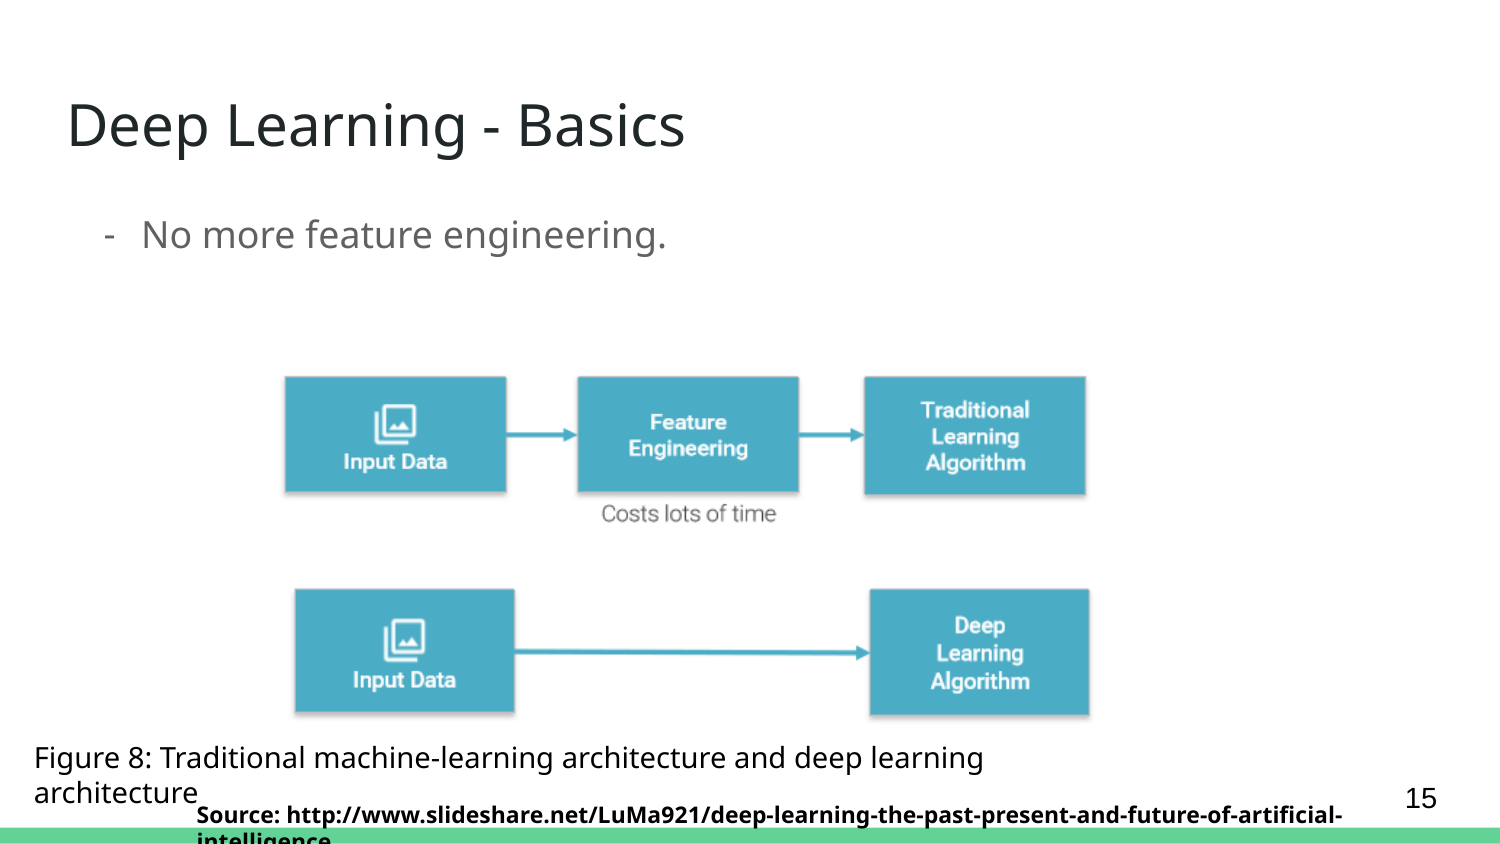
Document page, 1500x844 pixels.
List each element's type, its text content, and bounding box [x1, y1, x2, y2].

text_box Source: http://www.slideshare.net/LuMa921/deep-learning-the-past-present-and-future-of-artificial-intelligence [181, 793, 1435, 844]
slide_number 15 [1389, 764, 1480, 830]
picture [193, 309, 1169, 785]
title Deep Learning - Basics [51, 72, 1449, 167]
list No more feature engineering. [51, 189, 1449, 750]
text_box Figure 8: Traditional machine-learning architecture and deep learning architecture [18, 749, 1099, 799]
